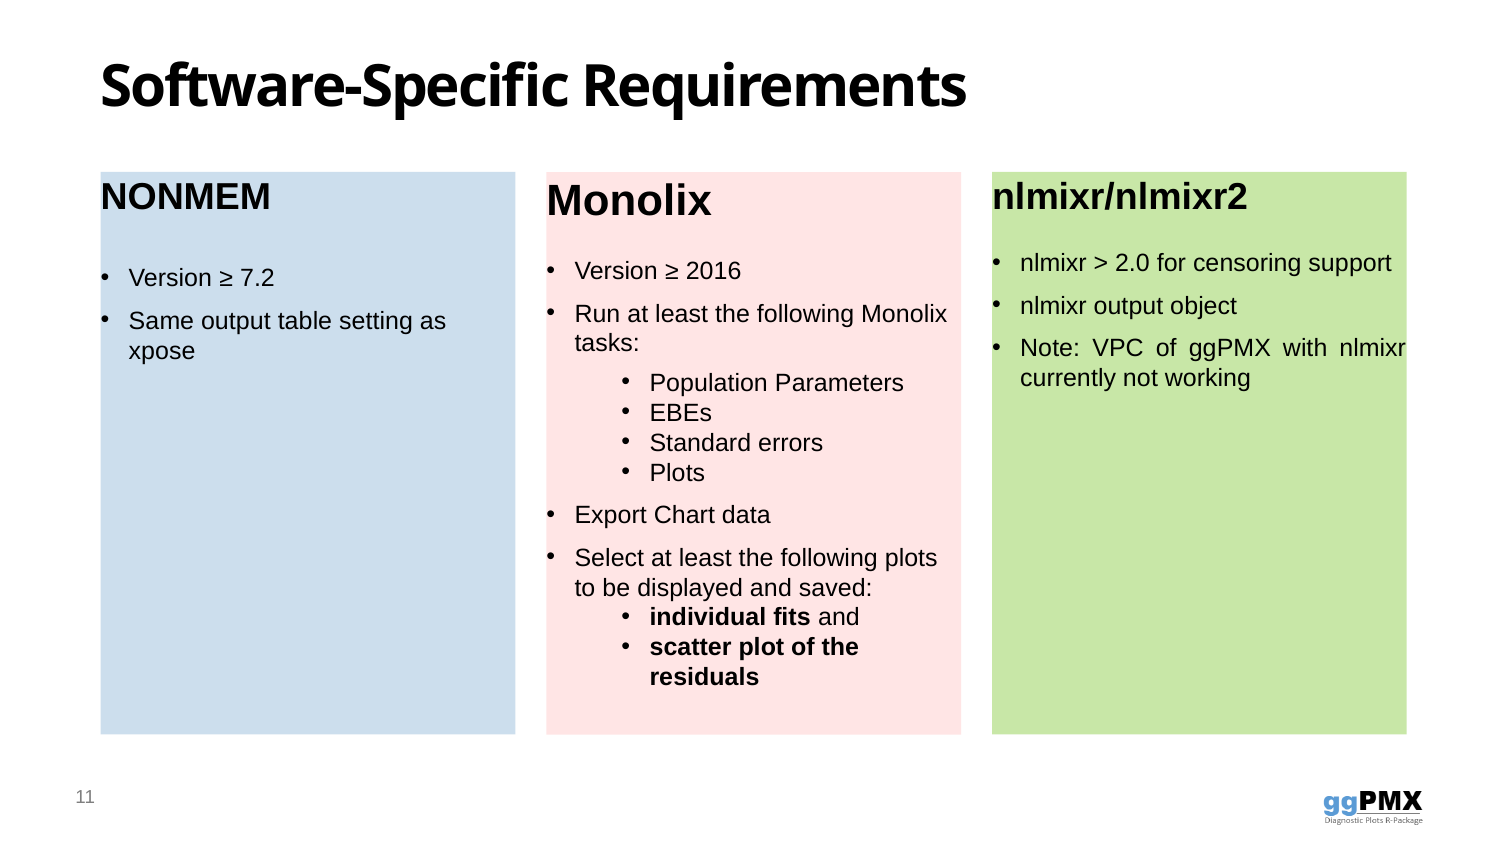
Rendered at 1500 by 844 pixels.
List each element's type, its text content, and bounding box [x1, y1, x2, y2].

text_box Monolix Version ≥ 2016 Run at least the following Monolix tasks: Population Parameters EBEs Standard errors Plots Export Chart data Select at least the following plots to be displayed and saved: individual fits and scatter plot of the residuals [545, 171, 962, 736]
text_box [911, 736, 1465, 819]
title Software-Specific Requirements [100, 56, 1425, 135]
text_box nlmixr/nlmixr2 nlmixr > 2.0 for censoring support nlmixr output object Note: VPC of ggPMX with nlmixr currently not working [991, 171, 1408, 735]
text_box NONMEM Version ≥ 7.2 Same output table setting as xpose [100, 171, 516, 735]
picture [886, 733, 1469, 843]
slide_number 11 [75, 784, 113, 822]
